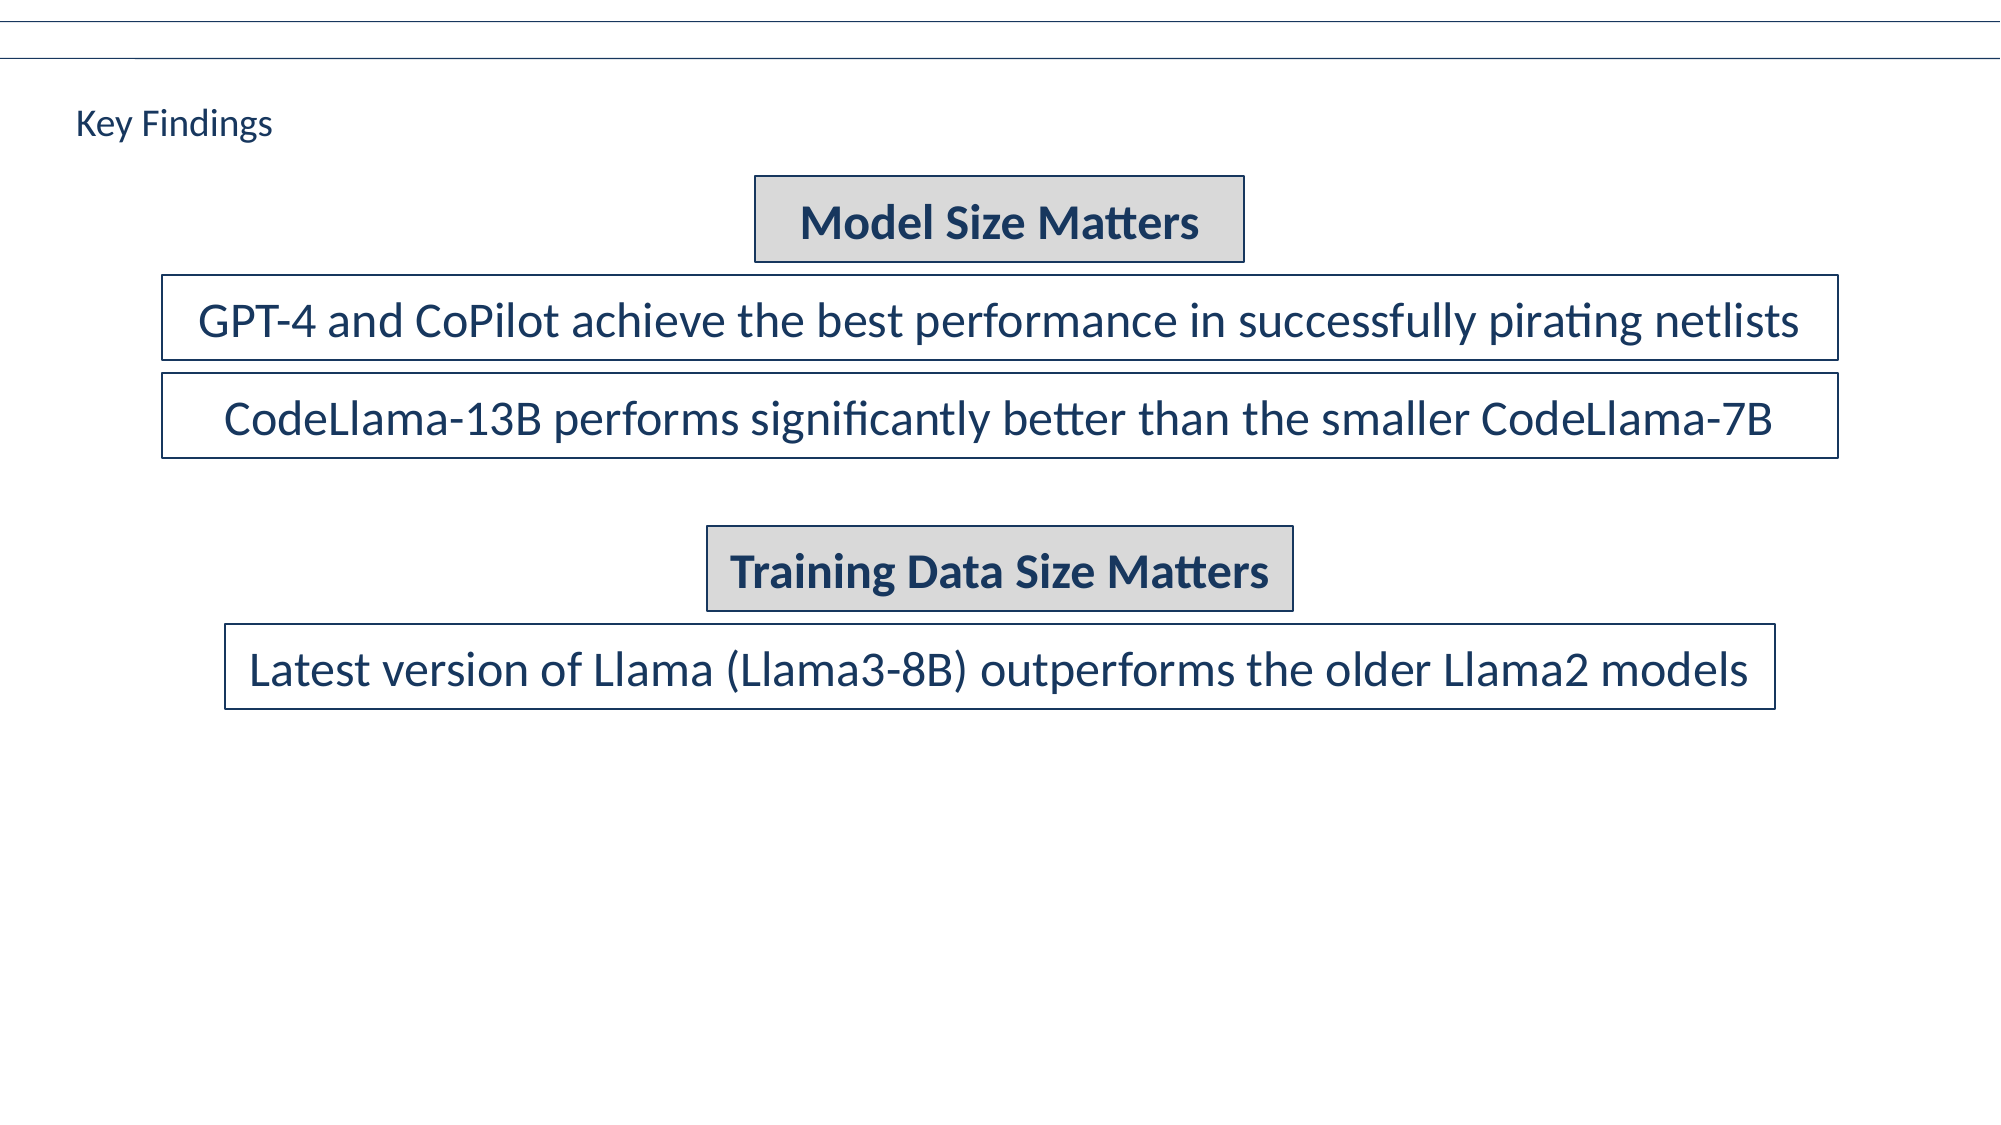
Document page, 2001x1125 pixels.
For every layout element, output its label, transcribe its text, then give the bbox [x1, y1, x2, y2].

text_box Model Size Matters [753, 174, 1247, 264]
text_box CodeLlama-13B performs significantly better than the smaller CodeLlama-7B [160, 371, 1840, 461]
text_box Training Data Size Matters [705, 524, 1295, 613]
text_box GPT-4 and CoPilot achieve the best performance in successfully pirating netlists [160, 273, 1840, 362]
text_box Latest version of Llama (Llama3-8B) outperforms the older Llama2 models [223, 622, 1777, 711]
title Key Findings [61, 90, 1939, 153]
